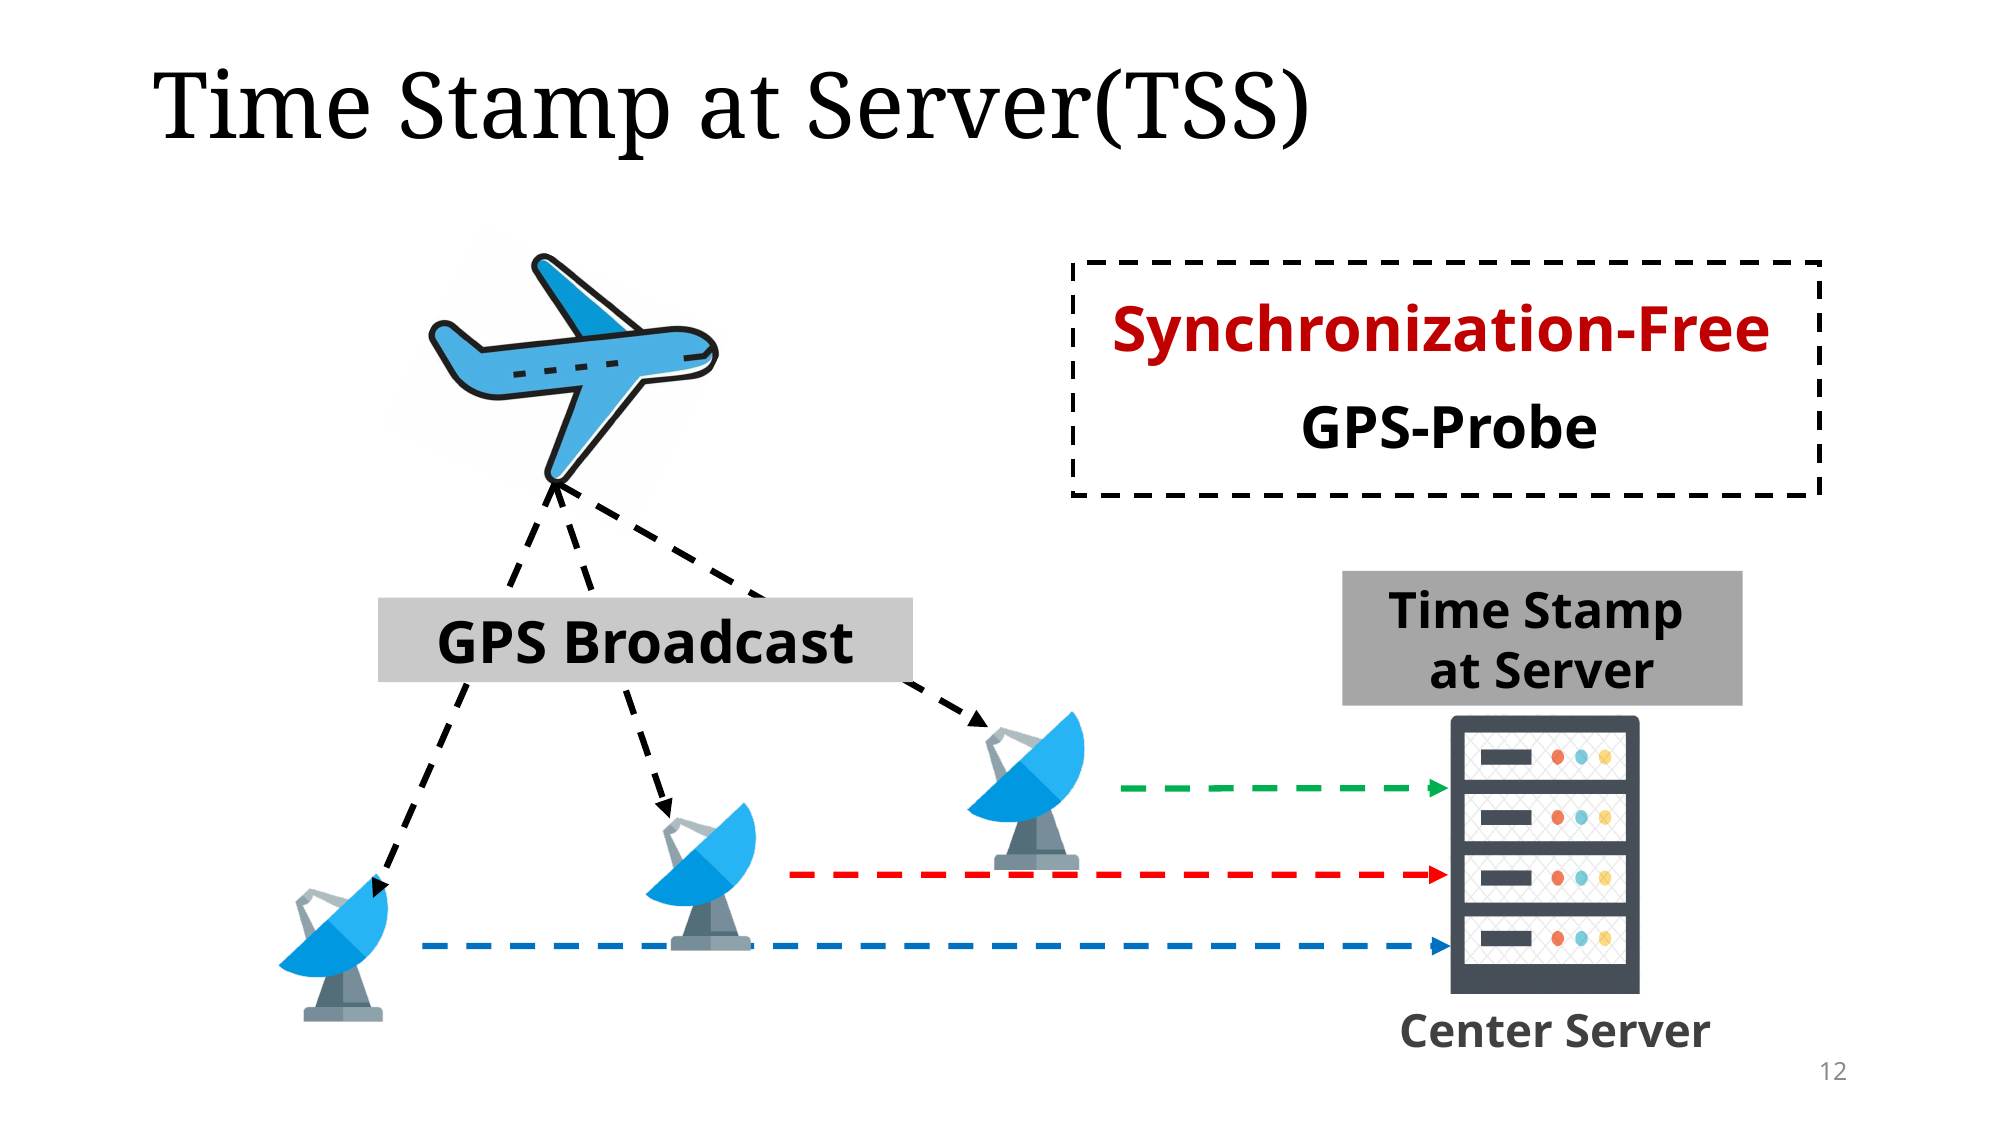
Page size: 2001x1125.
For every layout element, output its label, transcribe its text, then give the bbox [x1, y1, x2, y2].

text_box Time Stamp at Server [1342, 570, 1743, 706]
picture [936, 700, 1122, 877]
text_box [1072, 262, 1824, 496]
title Time Stamp at Server(TSS) [137, 0, 1863, 218]
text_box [554, 483, 670, 819]
picture [375, 217, 734, 483]
picture [616, 792, 790, 958]
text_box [373, 483, 555, 898]
slide_number 12 [1412, 1042, 1863, 1103]
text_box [558, 483, 989, 728]
picture [1448, 712, 1642, 1021]
text_box Center Server [1355, 994, 1756, 1064]
picture [249, 863, 423, 1029]
